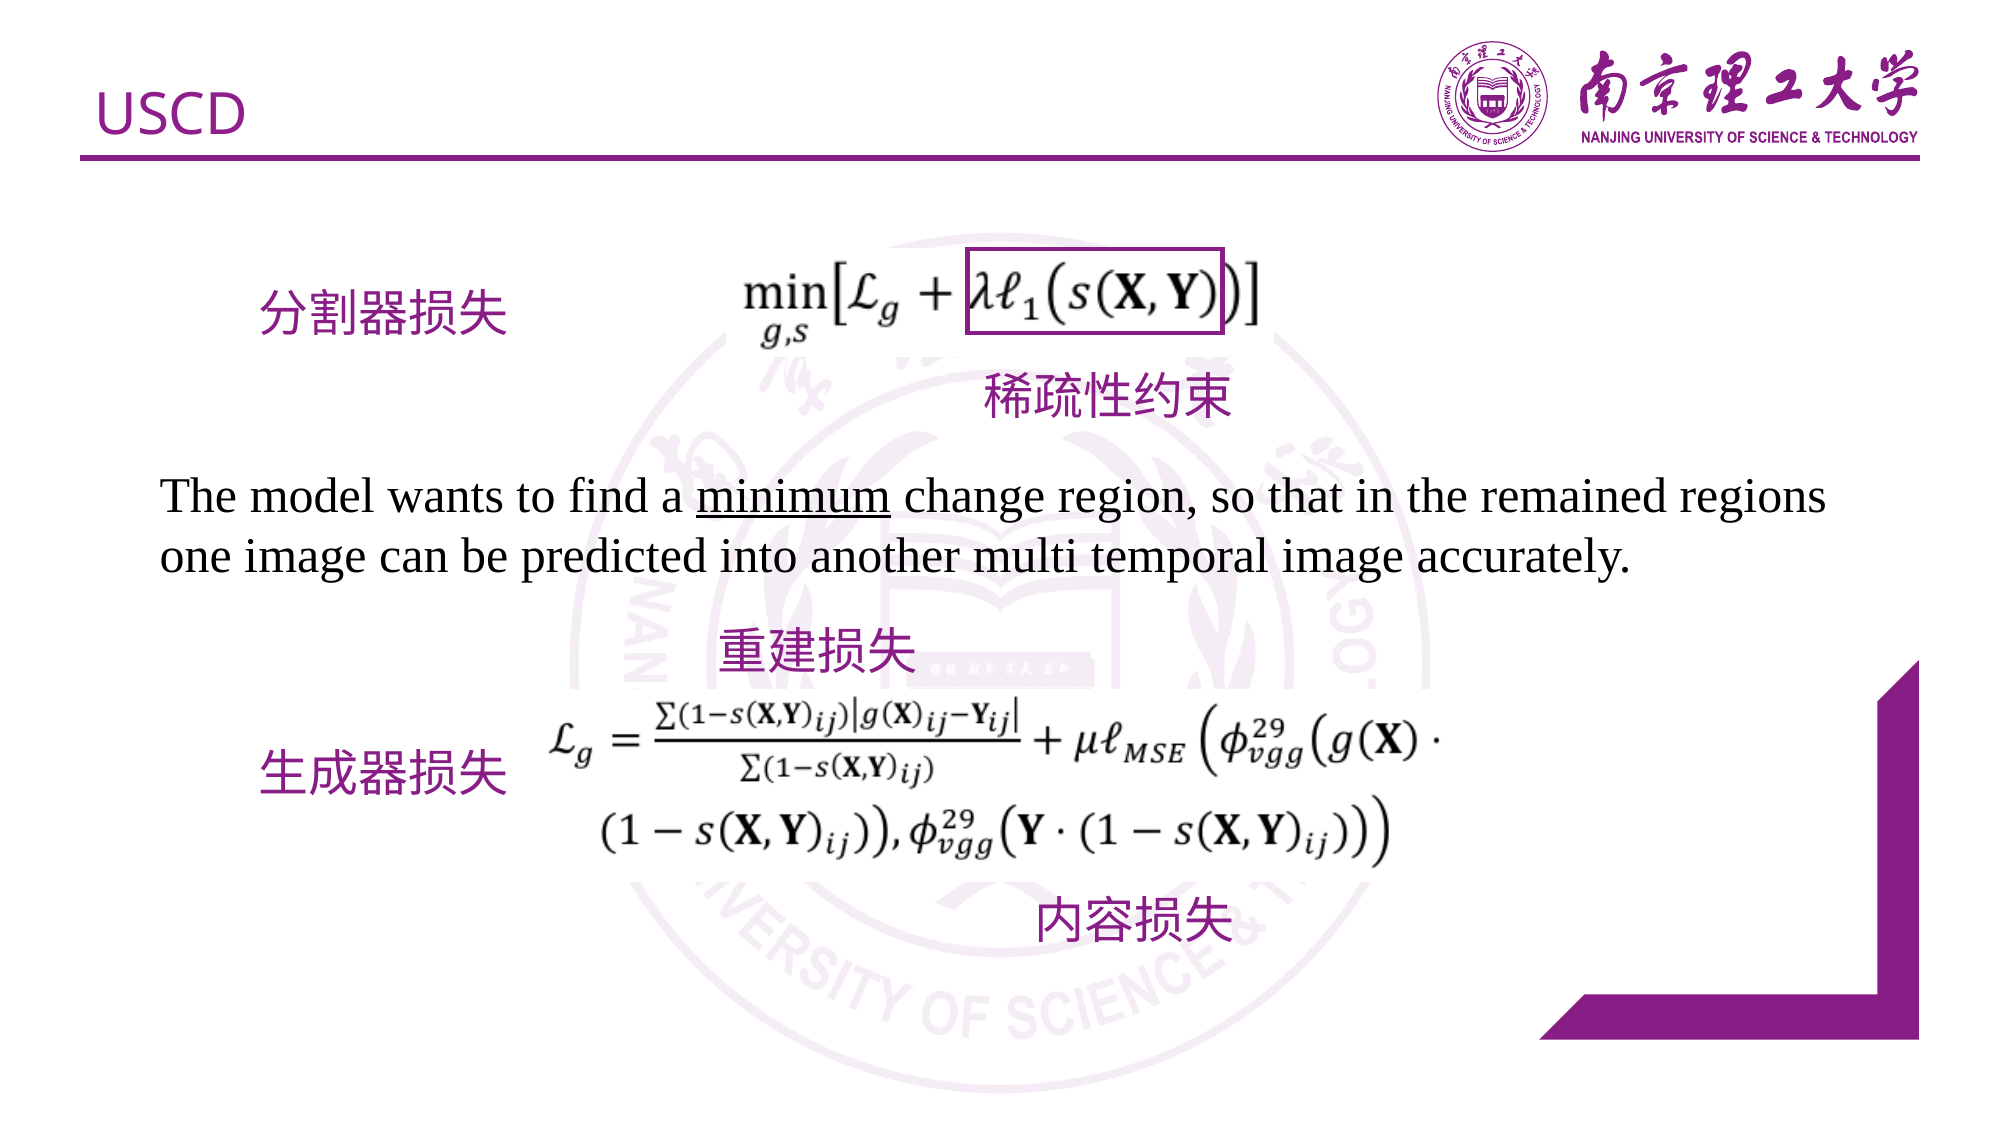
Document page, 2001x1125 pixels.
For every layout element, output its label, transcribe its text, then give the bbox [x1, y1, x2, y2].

picture [726, 248, 1274, 357]
picture [539, 689, 1461, 882]
text_box 重建损失 [702, 612, 933, 688]
text_box 内容损失 [1019, 882, 1250, 957]
title USCD [79, 60, 865, 171]
text_box 稀疏性约束 [969, 357, 1249, 432]
text_box 生成器损失 [243, 734, 524, 810]
text_box 分割器损失 [243, 273, 524, 349]
text_box [1536, 657, 1920, 1041]
text_box The model wants to find a minimum change region, so that in the remained regions one image can be predicted into another multi temporal image accurately. [144, 454, 1856, 590]
